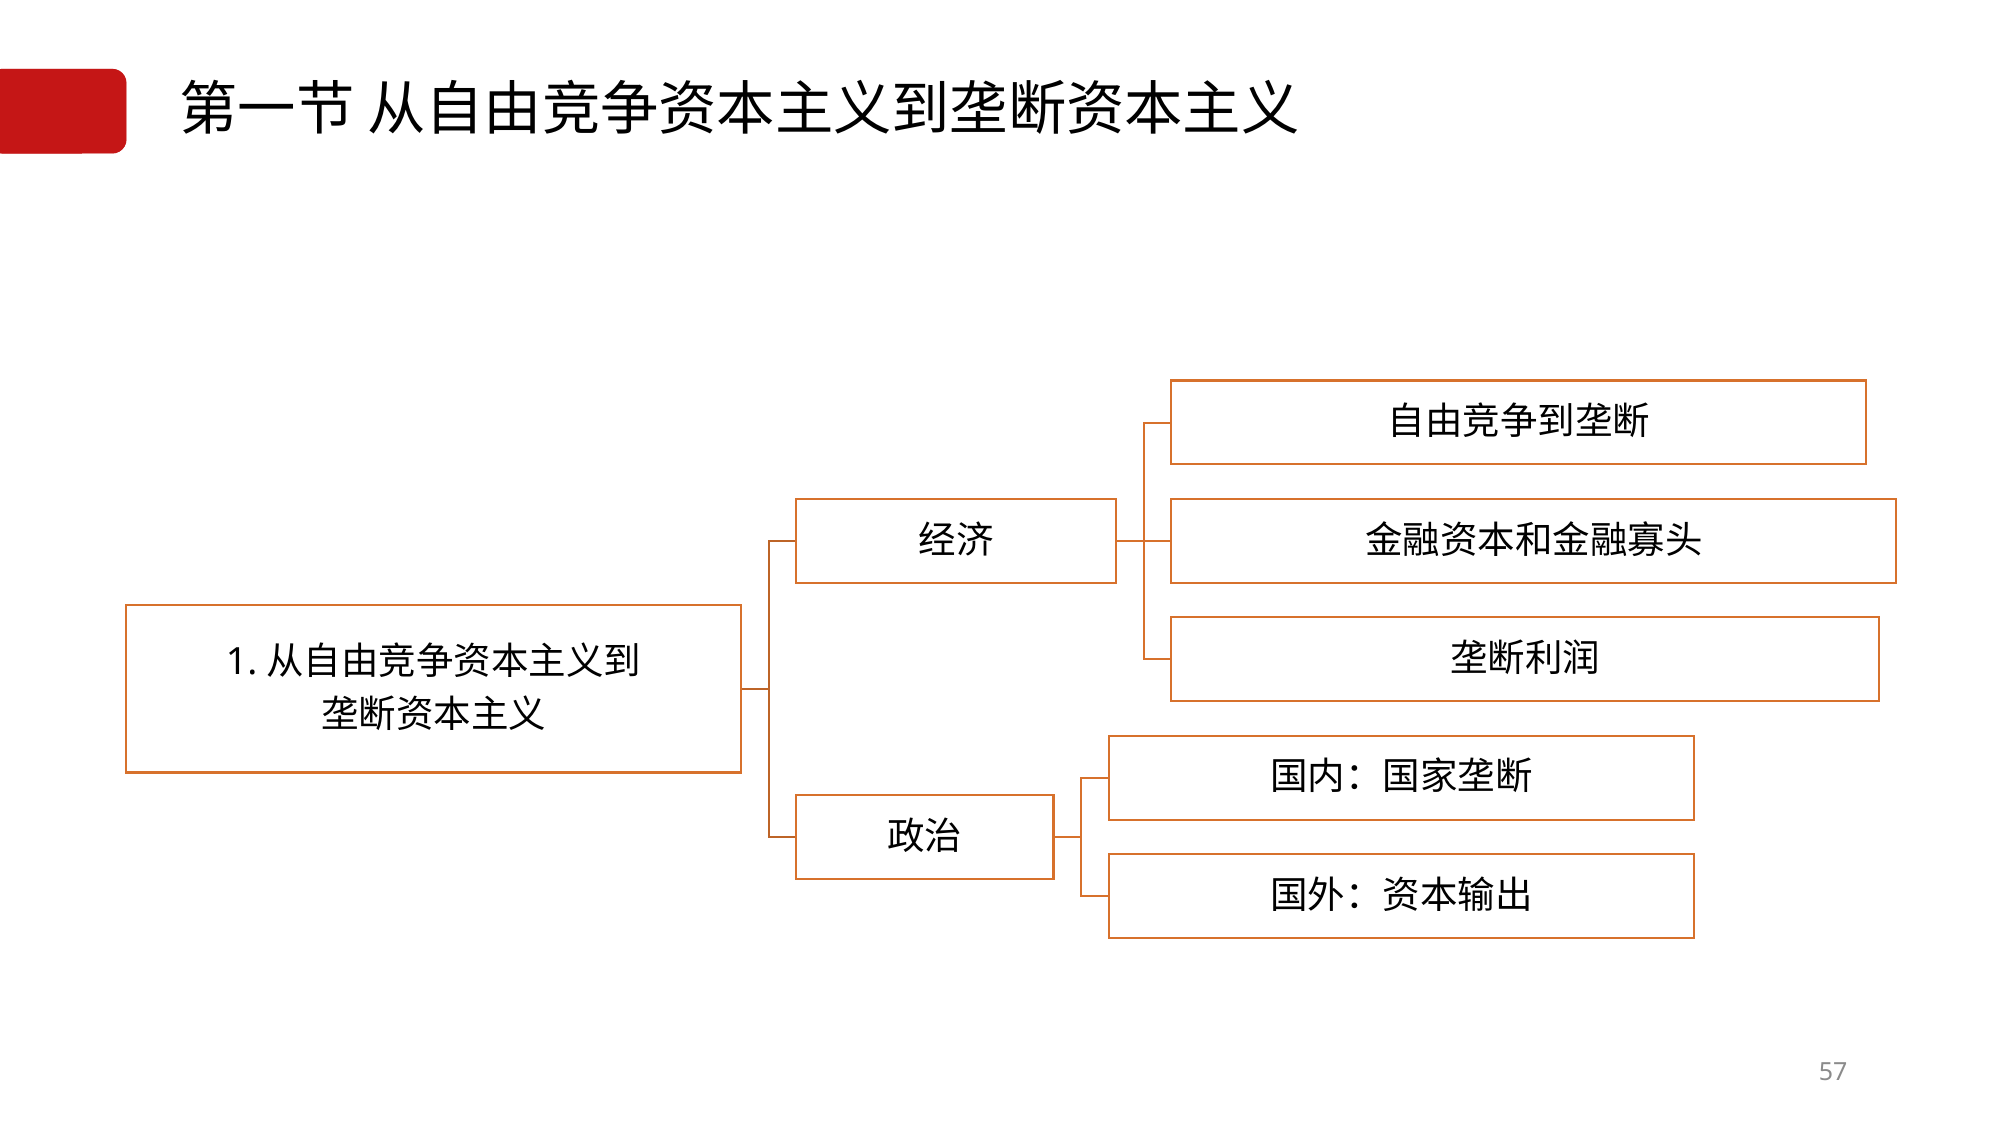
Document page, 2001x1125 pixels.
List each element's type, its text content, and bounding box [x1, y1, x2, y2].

title 第一节 从自由竞争资本主义到垄断资本主义 [164, 57, 1890, 125]
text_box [125, 125, 1897, 1125]
